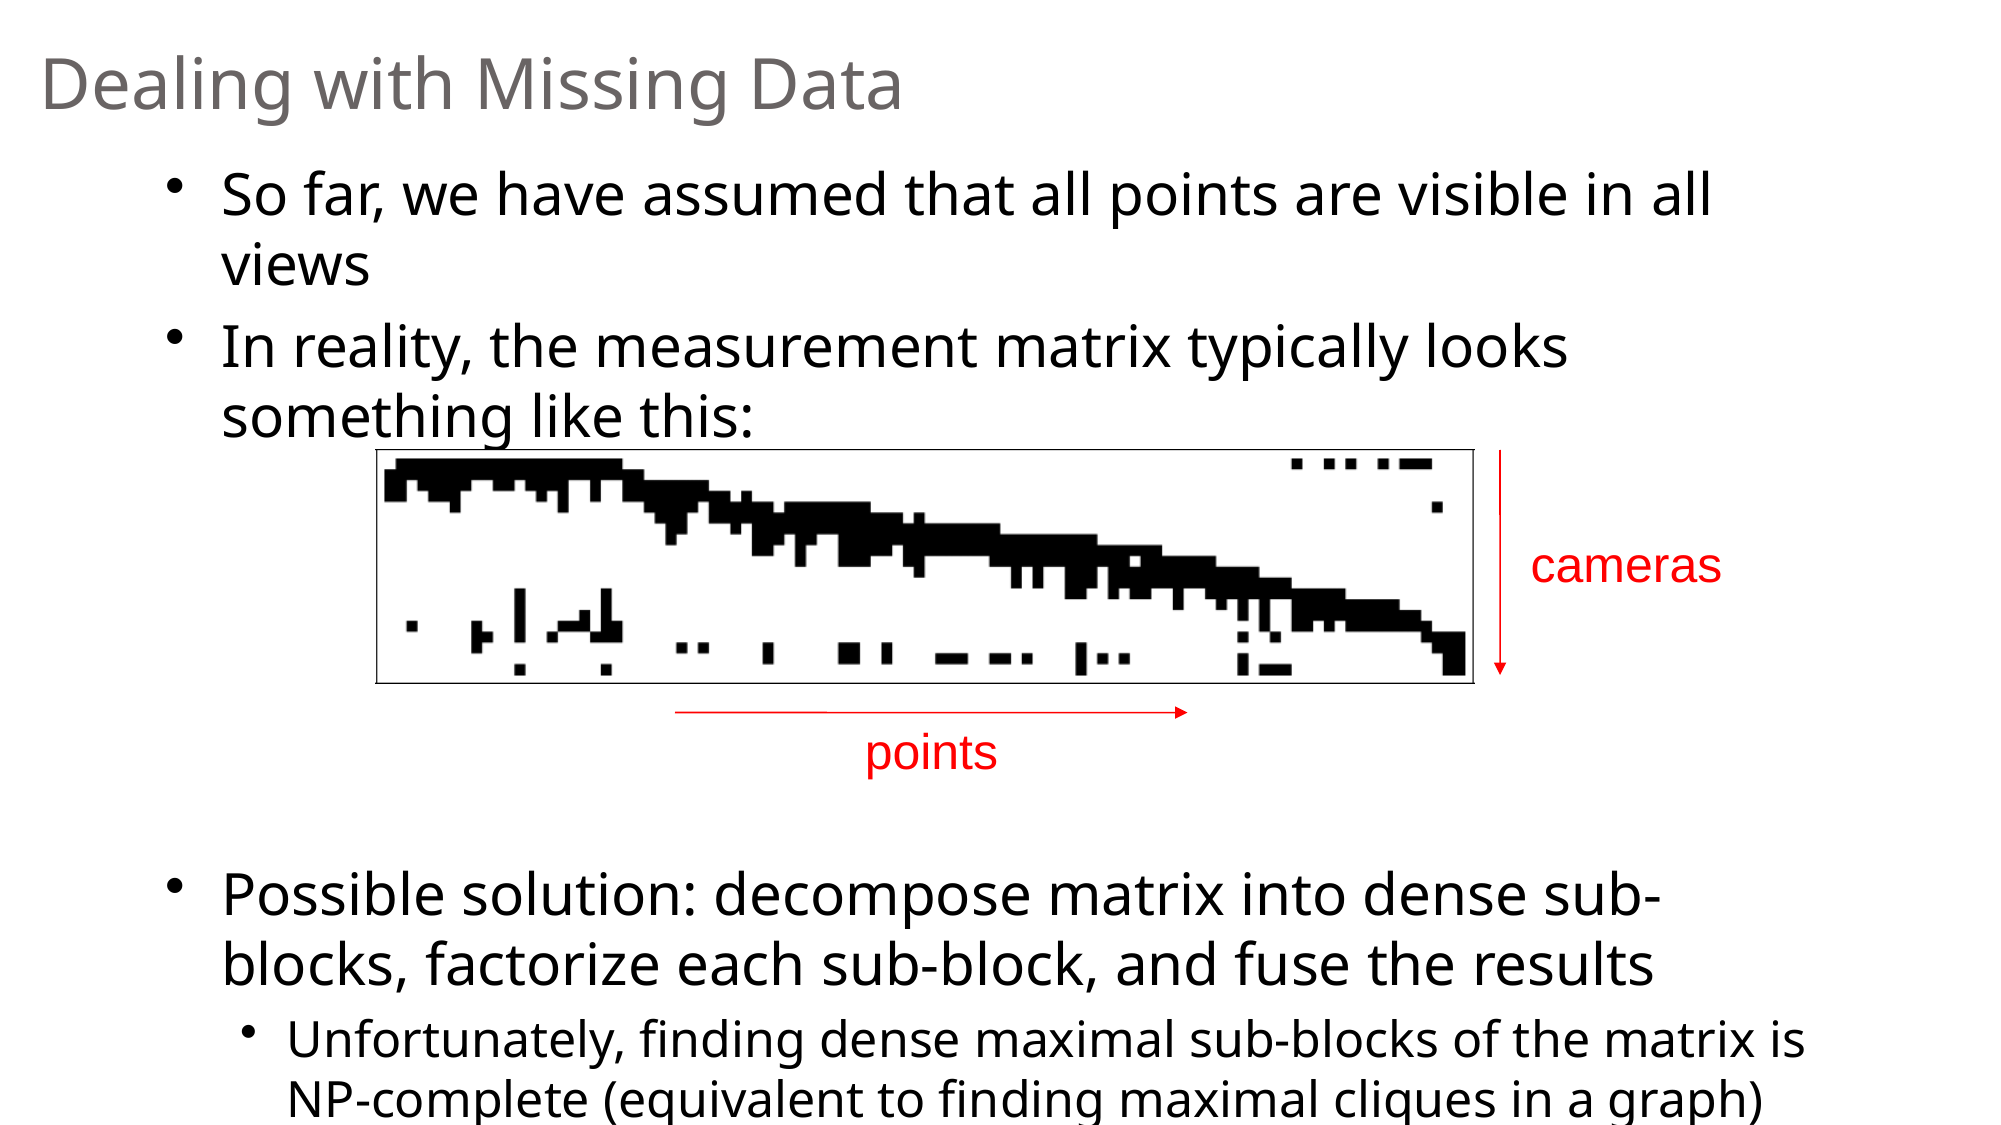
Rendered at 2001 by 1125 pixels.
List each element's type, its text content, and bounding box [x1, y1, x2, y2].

text_box points [850, 712, 1014, 788]
title Dealing with Missing Data [24, 12, 1976, 151]
text_box cameras [1515, 524, 1738, 600]
text_box [1014, 706, 1188, 719]
list So far, we have assumed that all points are visible in all views In reality, the measurement matrix typically looks something like this: Possible solution: decompose matrix into dense sub-blocks, factorize each sub-block, and fuse the results Unfortunately, finding dense maximal sub-blocks of the matrix is NP-complete (equivalent to finding maximal cliques in a graph) [149, 149, 1851, 1063]
text_box [1493, 449, 1507, 676]
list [374, 449, 1476, 685]
